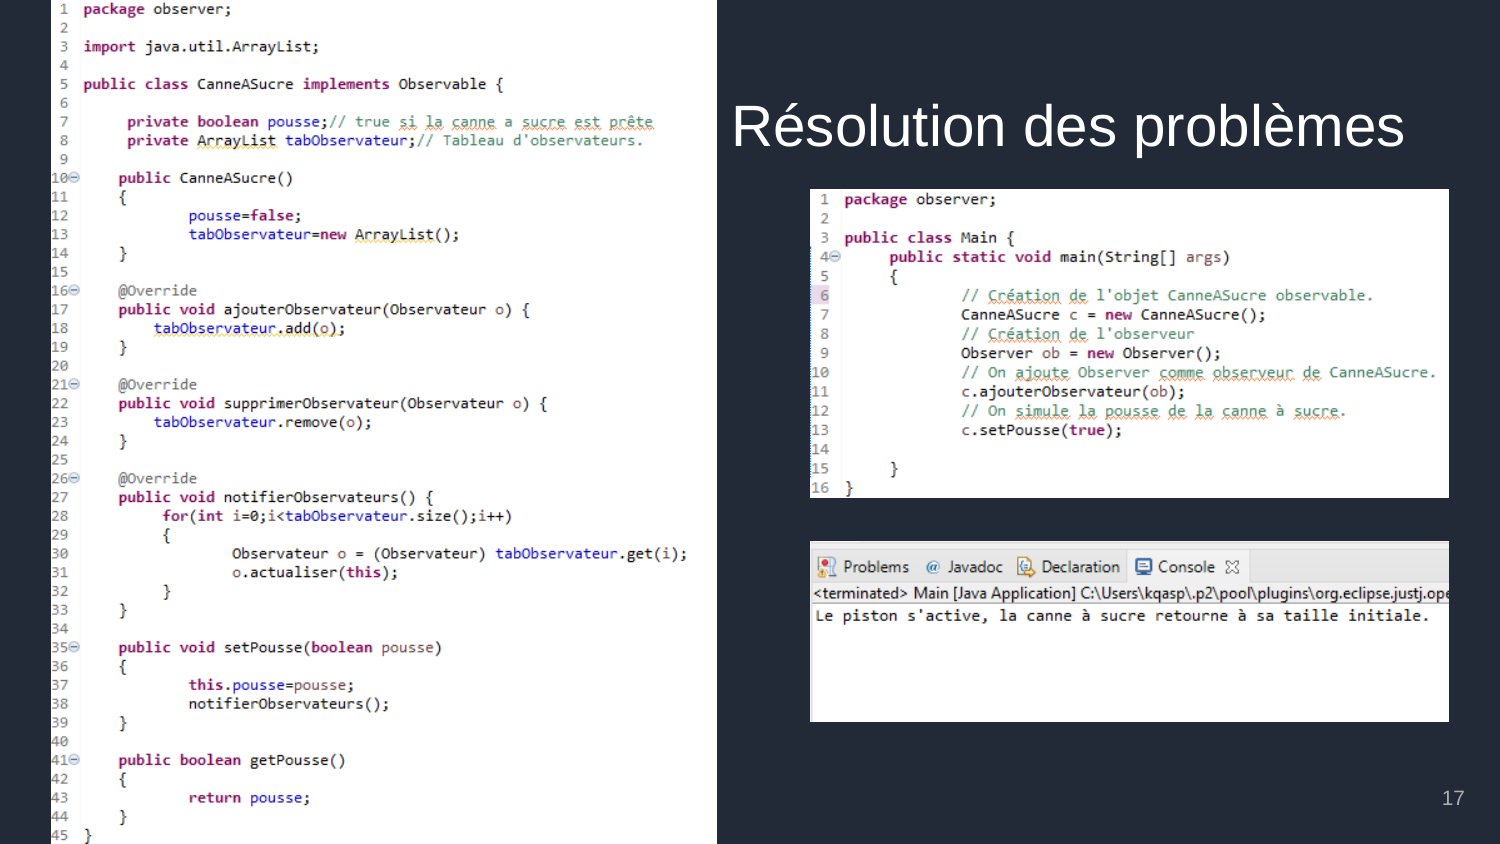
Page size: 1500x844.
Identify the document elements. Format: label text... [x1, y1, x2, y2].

picture [50, 0, 717, 844]
picture [810, 188, 1450, 499]
picture [810, 540, 1450, 723]
title Résolution des problèmes [721, 72, 1449, 167]
slide_number ‹#› [1389, 764, 1480, 830]
